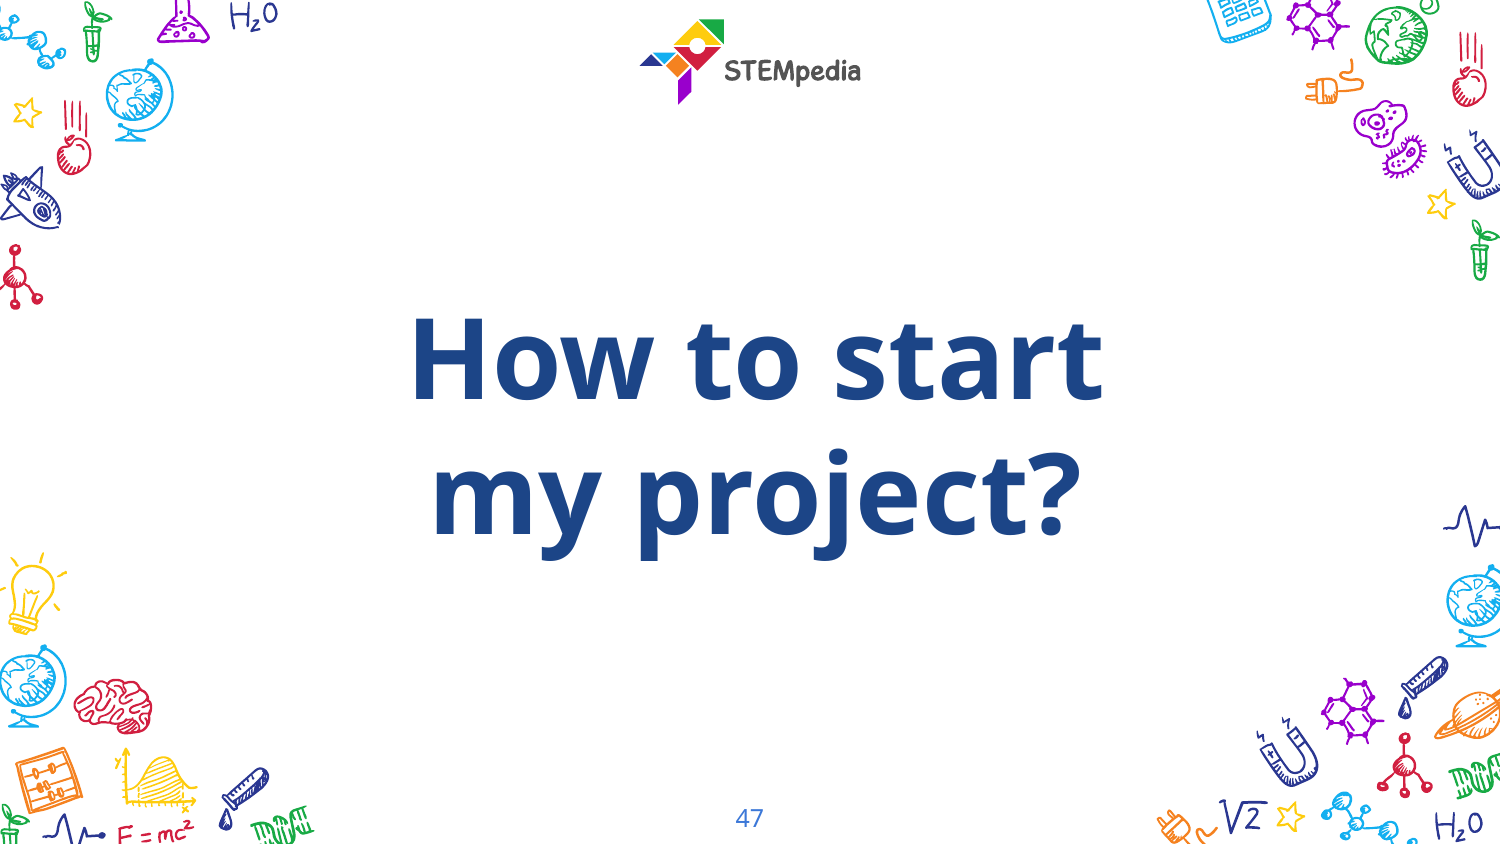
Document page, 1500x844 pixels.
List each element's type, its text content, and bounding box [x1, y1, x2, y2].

slide_number 47 [705, 796, 795, 844]
list How to start my project? [354, 354, 1146, 490]
